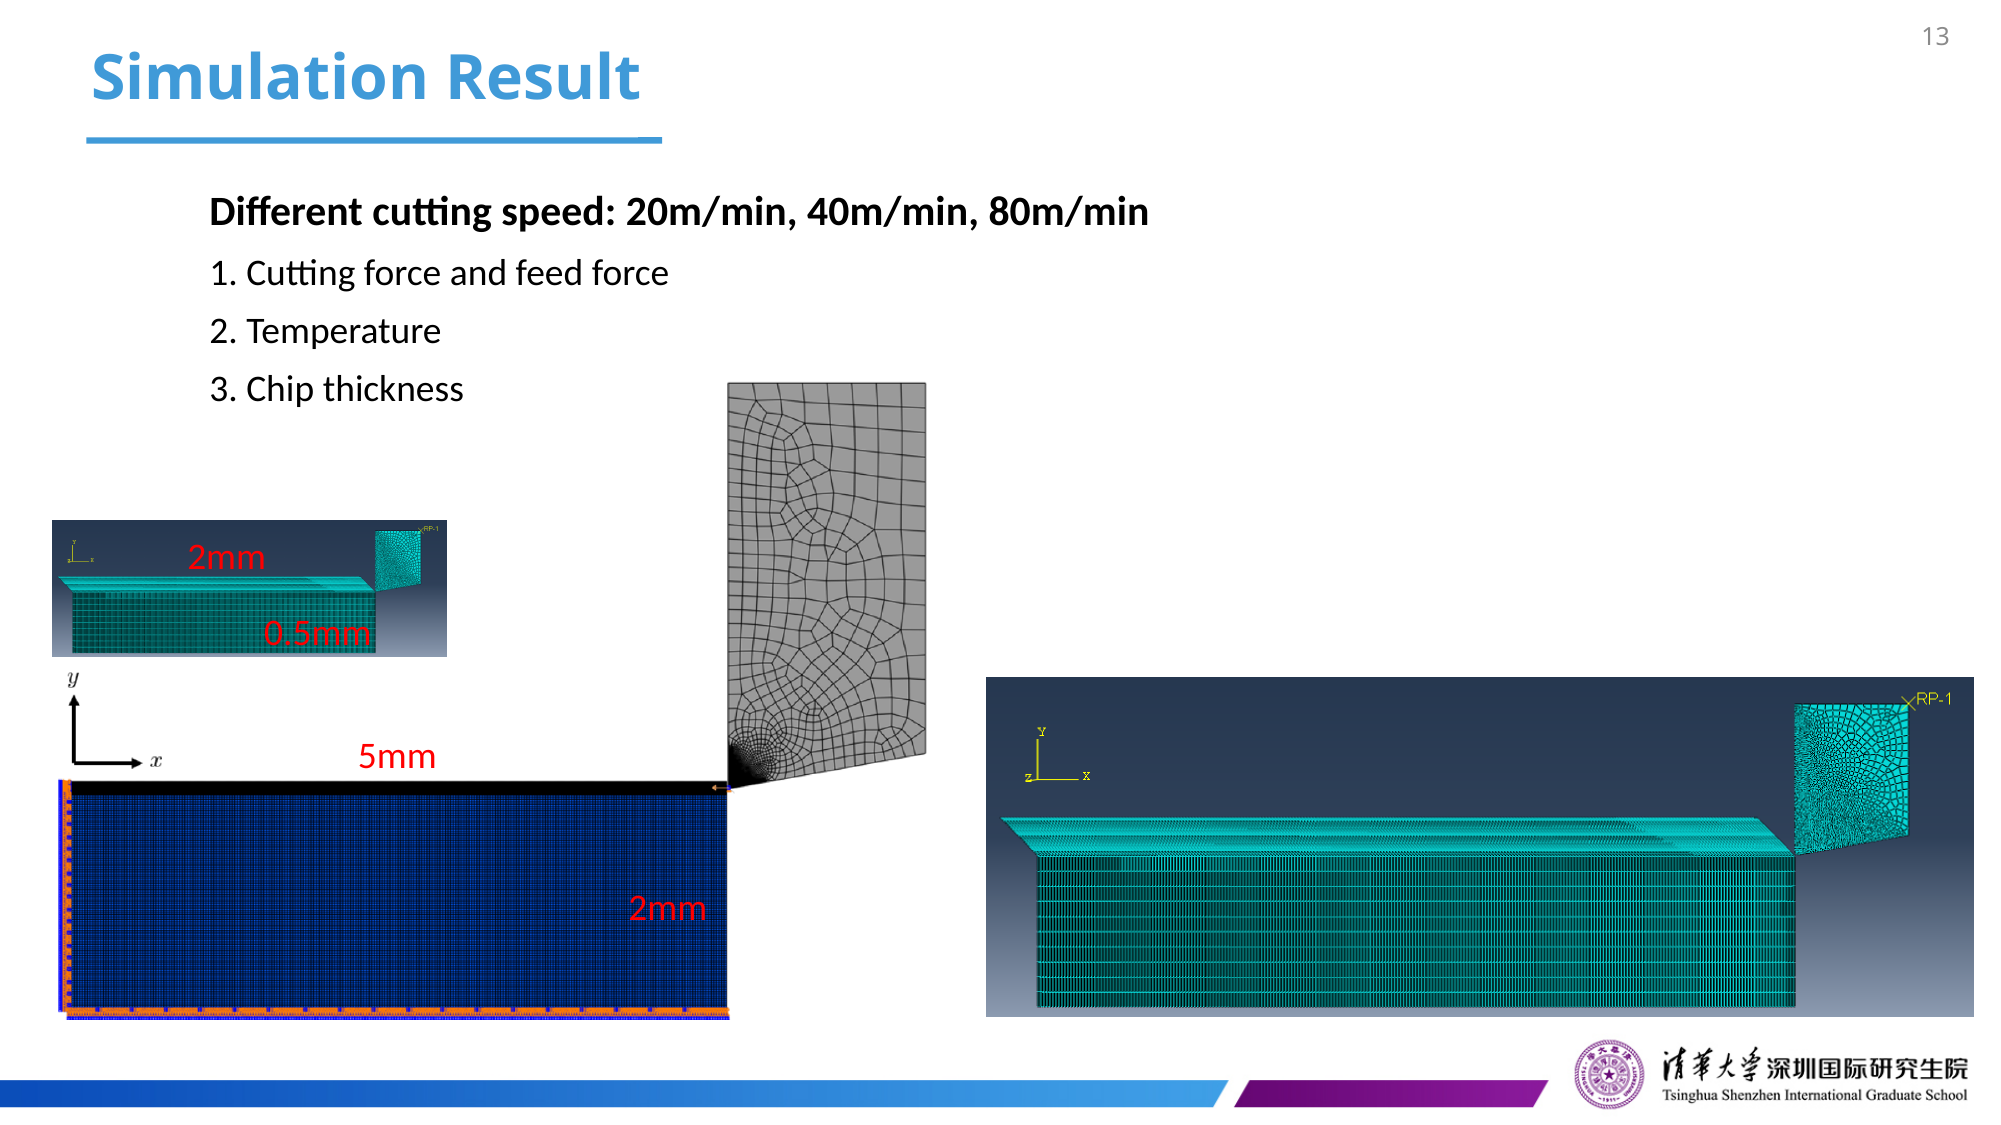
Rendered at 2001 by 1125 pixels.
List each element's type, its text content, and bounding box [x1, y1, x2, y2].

title Simulation Result [75, 31, 732, 128]
slide_number 13 [1514, 7, 1965, 68]
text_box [36, 364, 945, 1029]
text_box Different cutting speed: 20m/min, 40m/min, 80m/min 1. Cutting force and feed force 2. Temperature 3. Chip thickness [194, 176, 1214, 417]
picture [0, 0, 2001, 1125]
